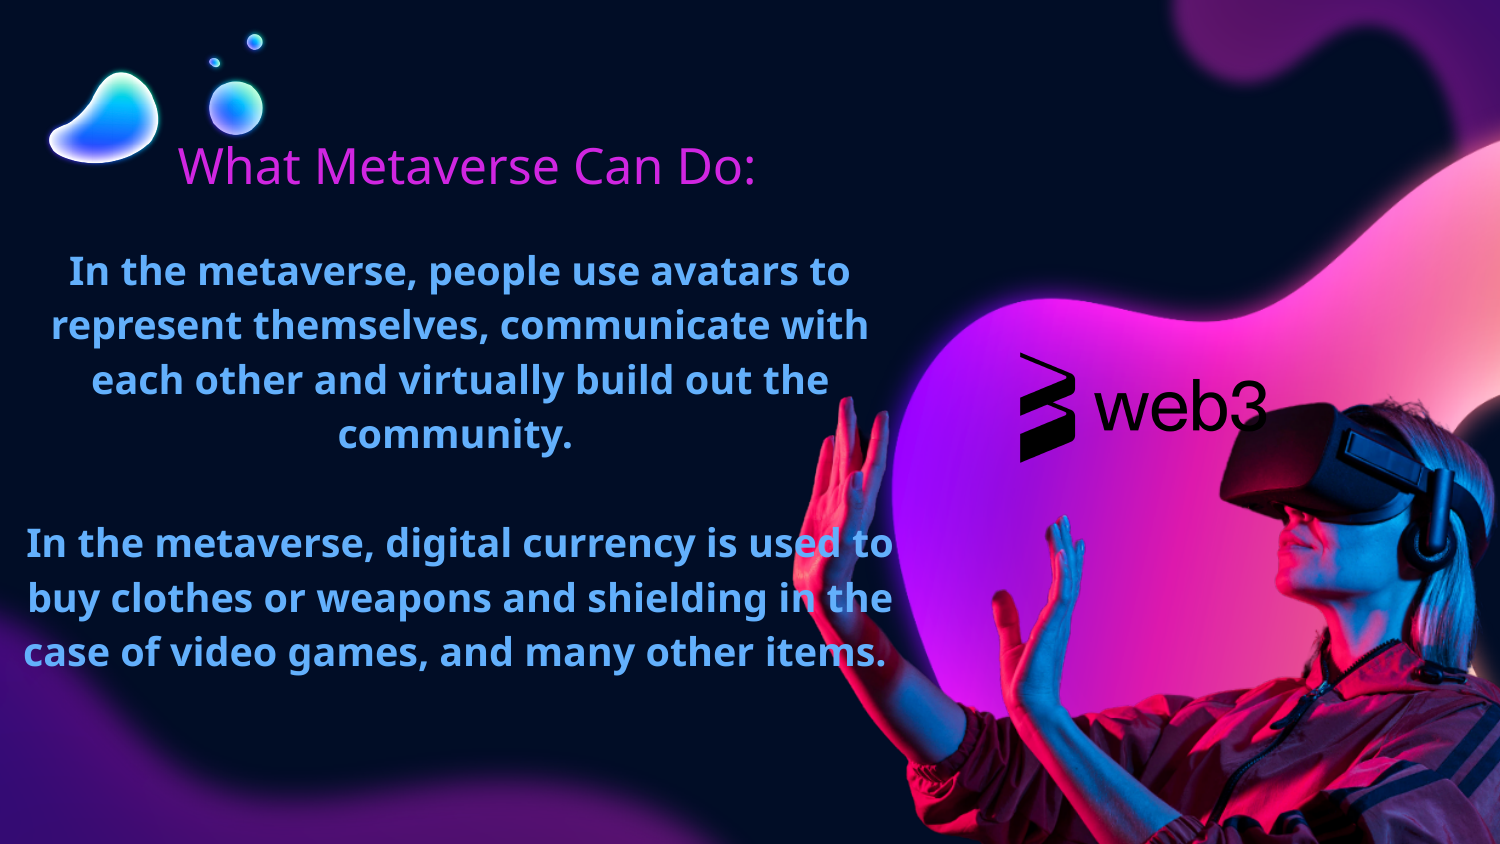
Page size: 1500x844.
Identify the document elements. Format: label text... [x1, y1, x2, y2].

title What Metaverse Can Do: [162, 72, 1131, 238]
picture [27, 15, 330, 112]
title In the metaverse, people use avatars to represent themselves, communicate with each other and virtually build out the community. In the metaverse, digital currency is used to buy clothes or weapons and shielding in the case of video games, and many other items. [0, 112, 922, 801]
picture [0, 0, 1500, 844]
